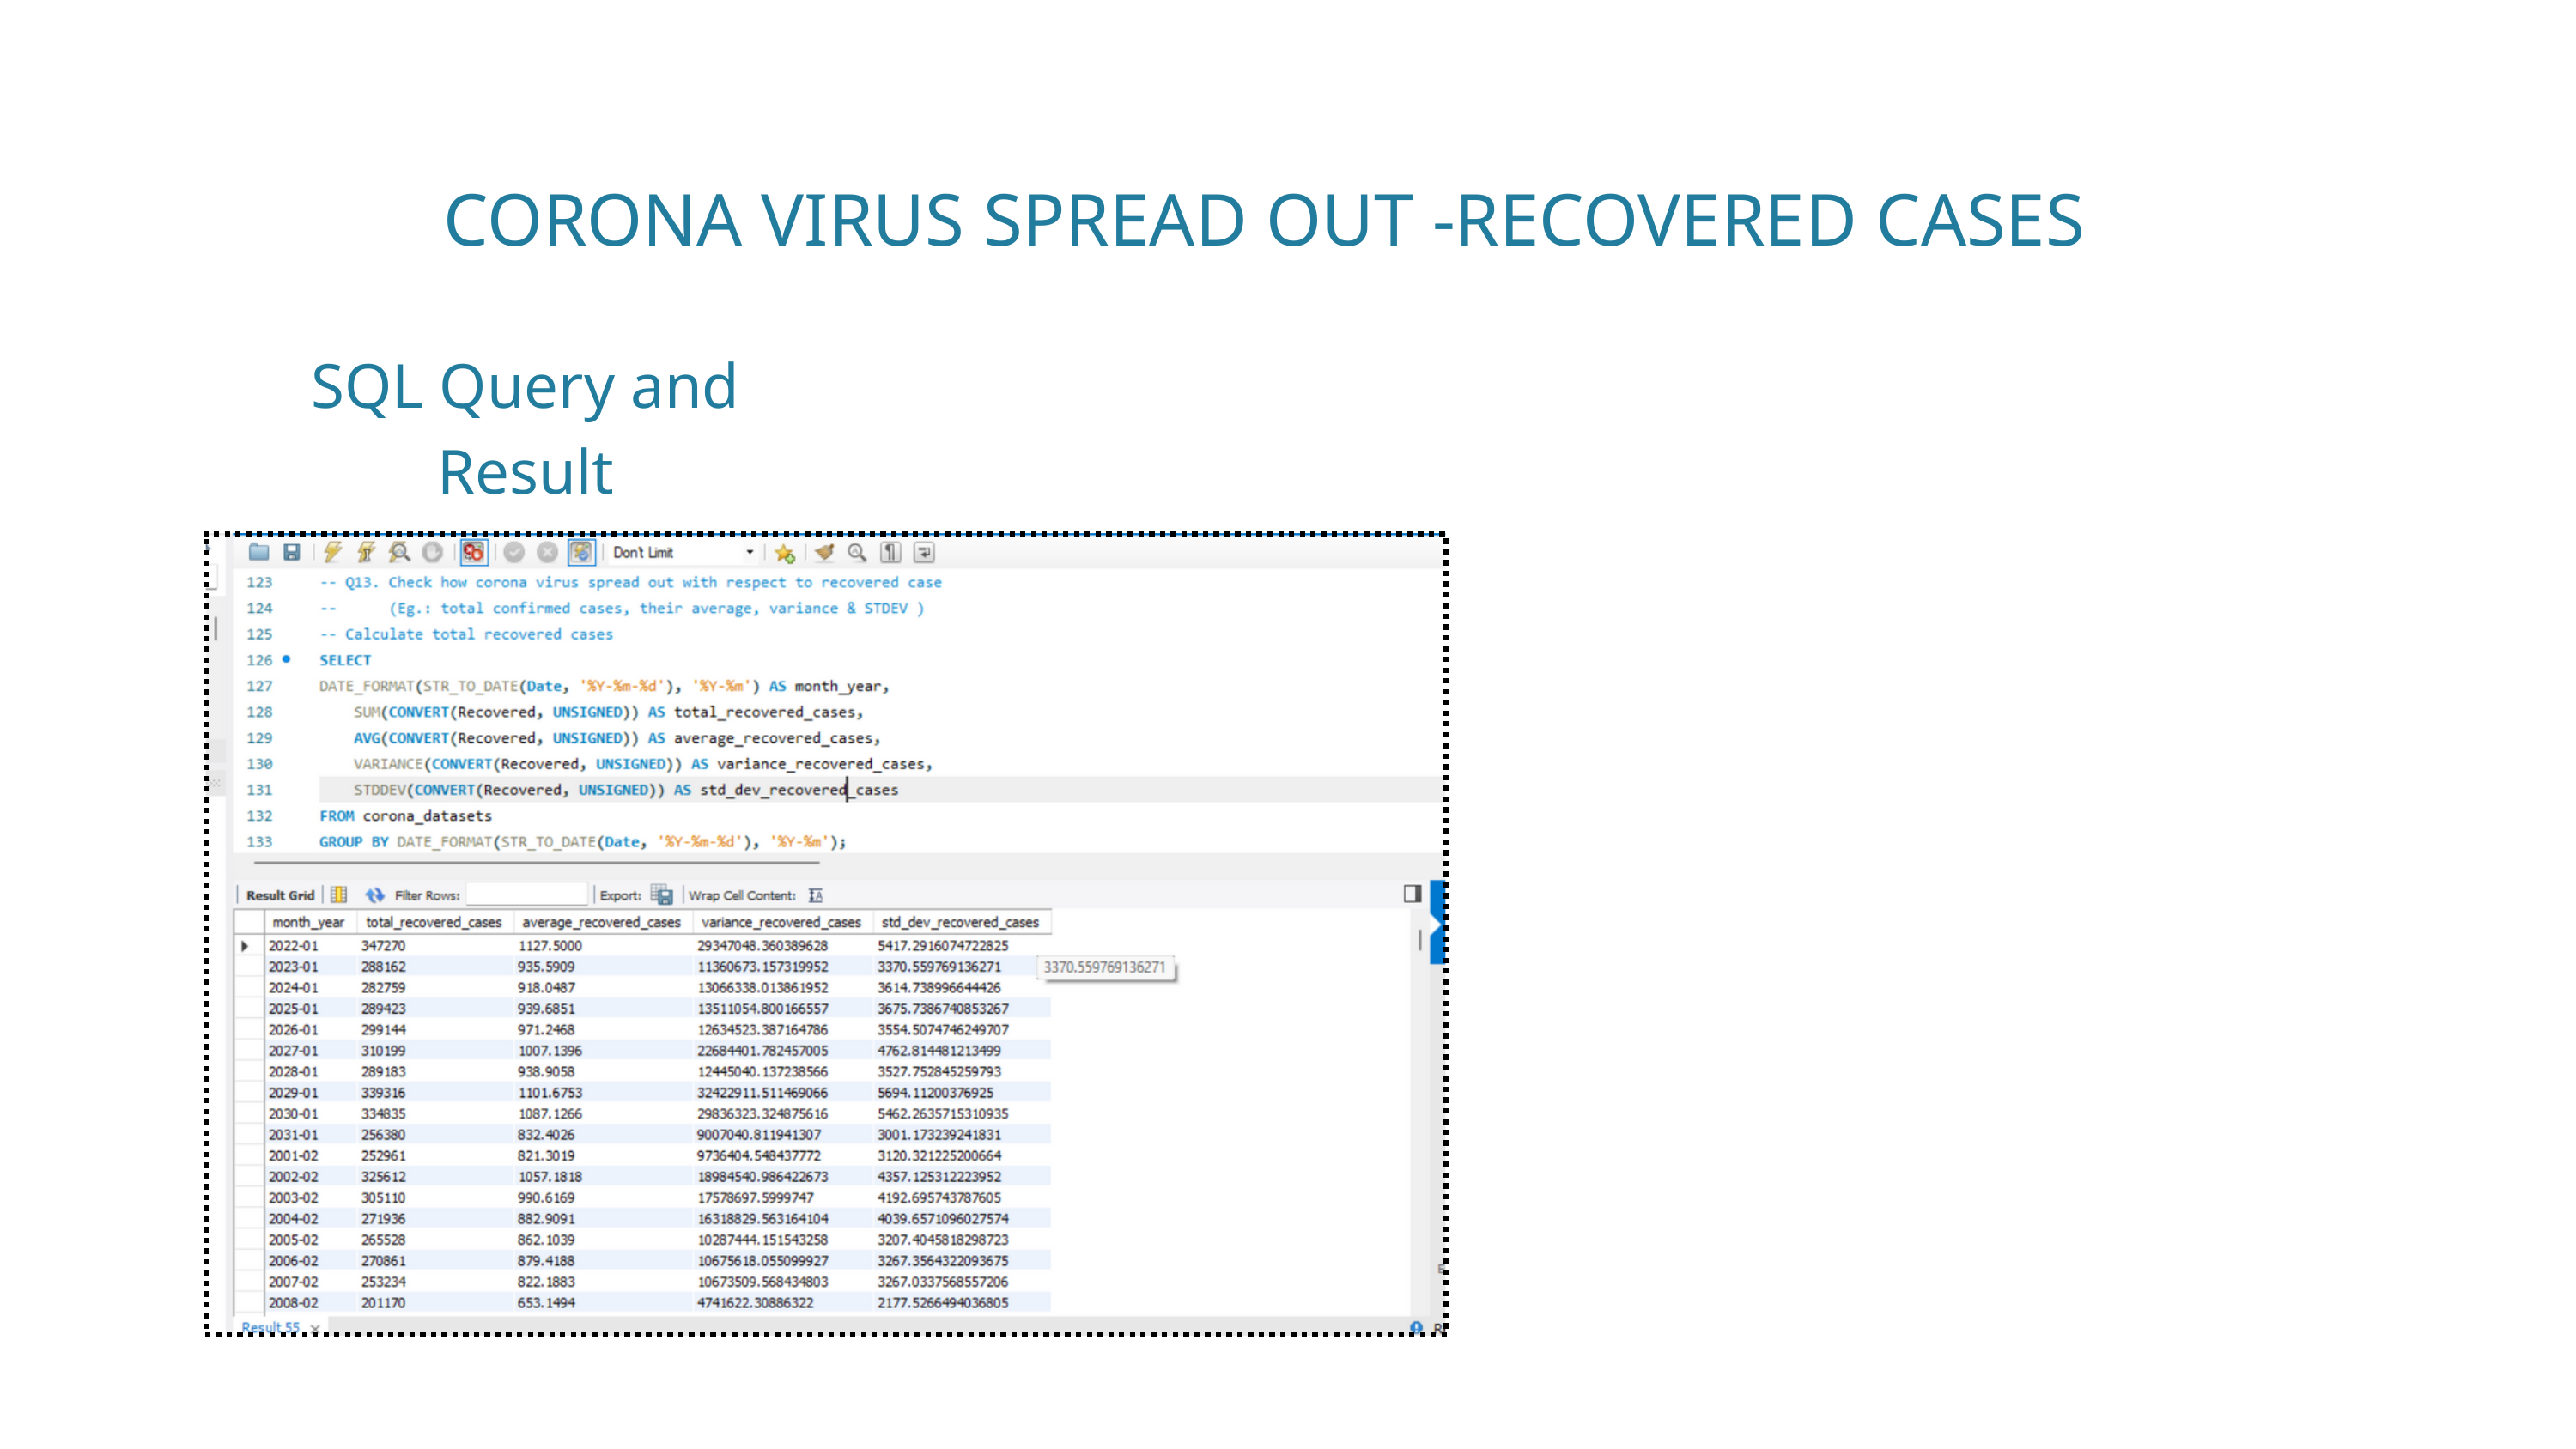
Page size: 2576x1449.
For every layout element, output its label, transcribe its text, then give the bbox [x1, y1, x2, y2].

text_box CORONA VIRUS SPREAD OUT -RECOVERED CASES [443, 188, 2133, 261]
text_box [205, 533, 1446, 1336]
text_box SQL Query and Result [234, 335, 817, 506]
